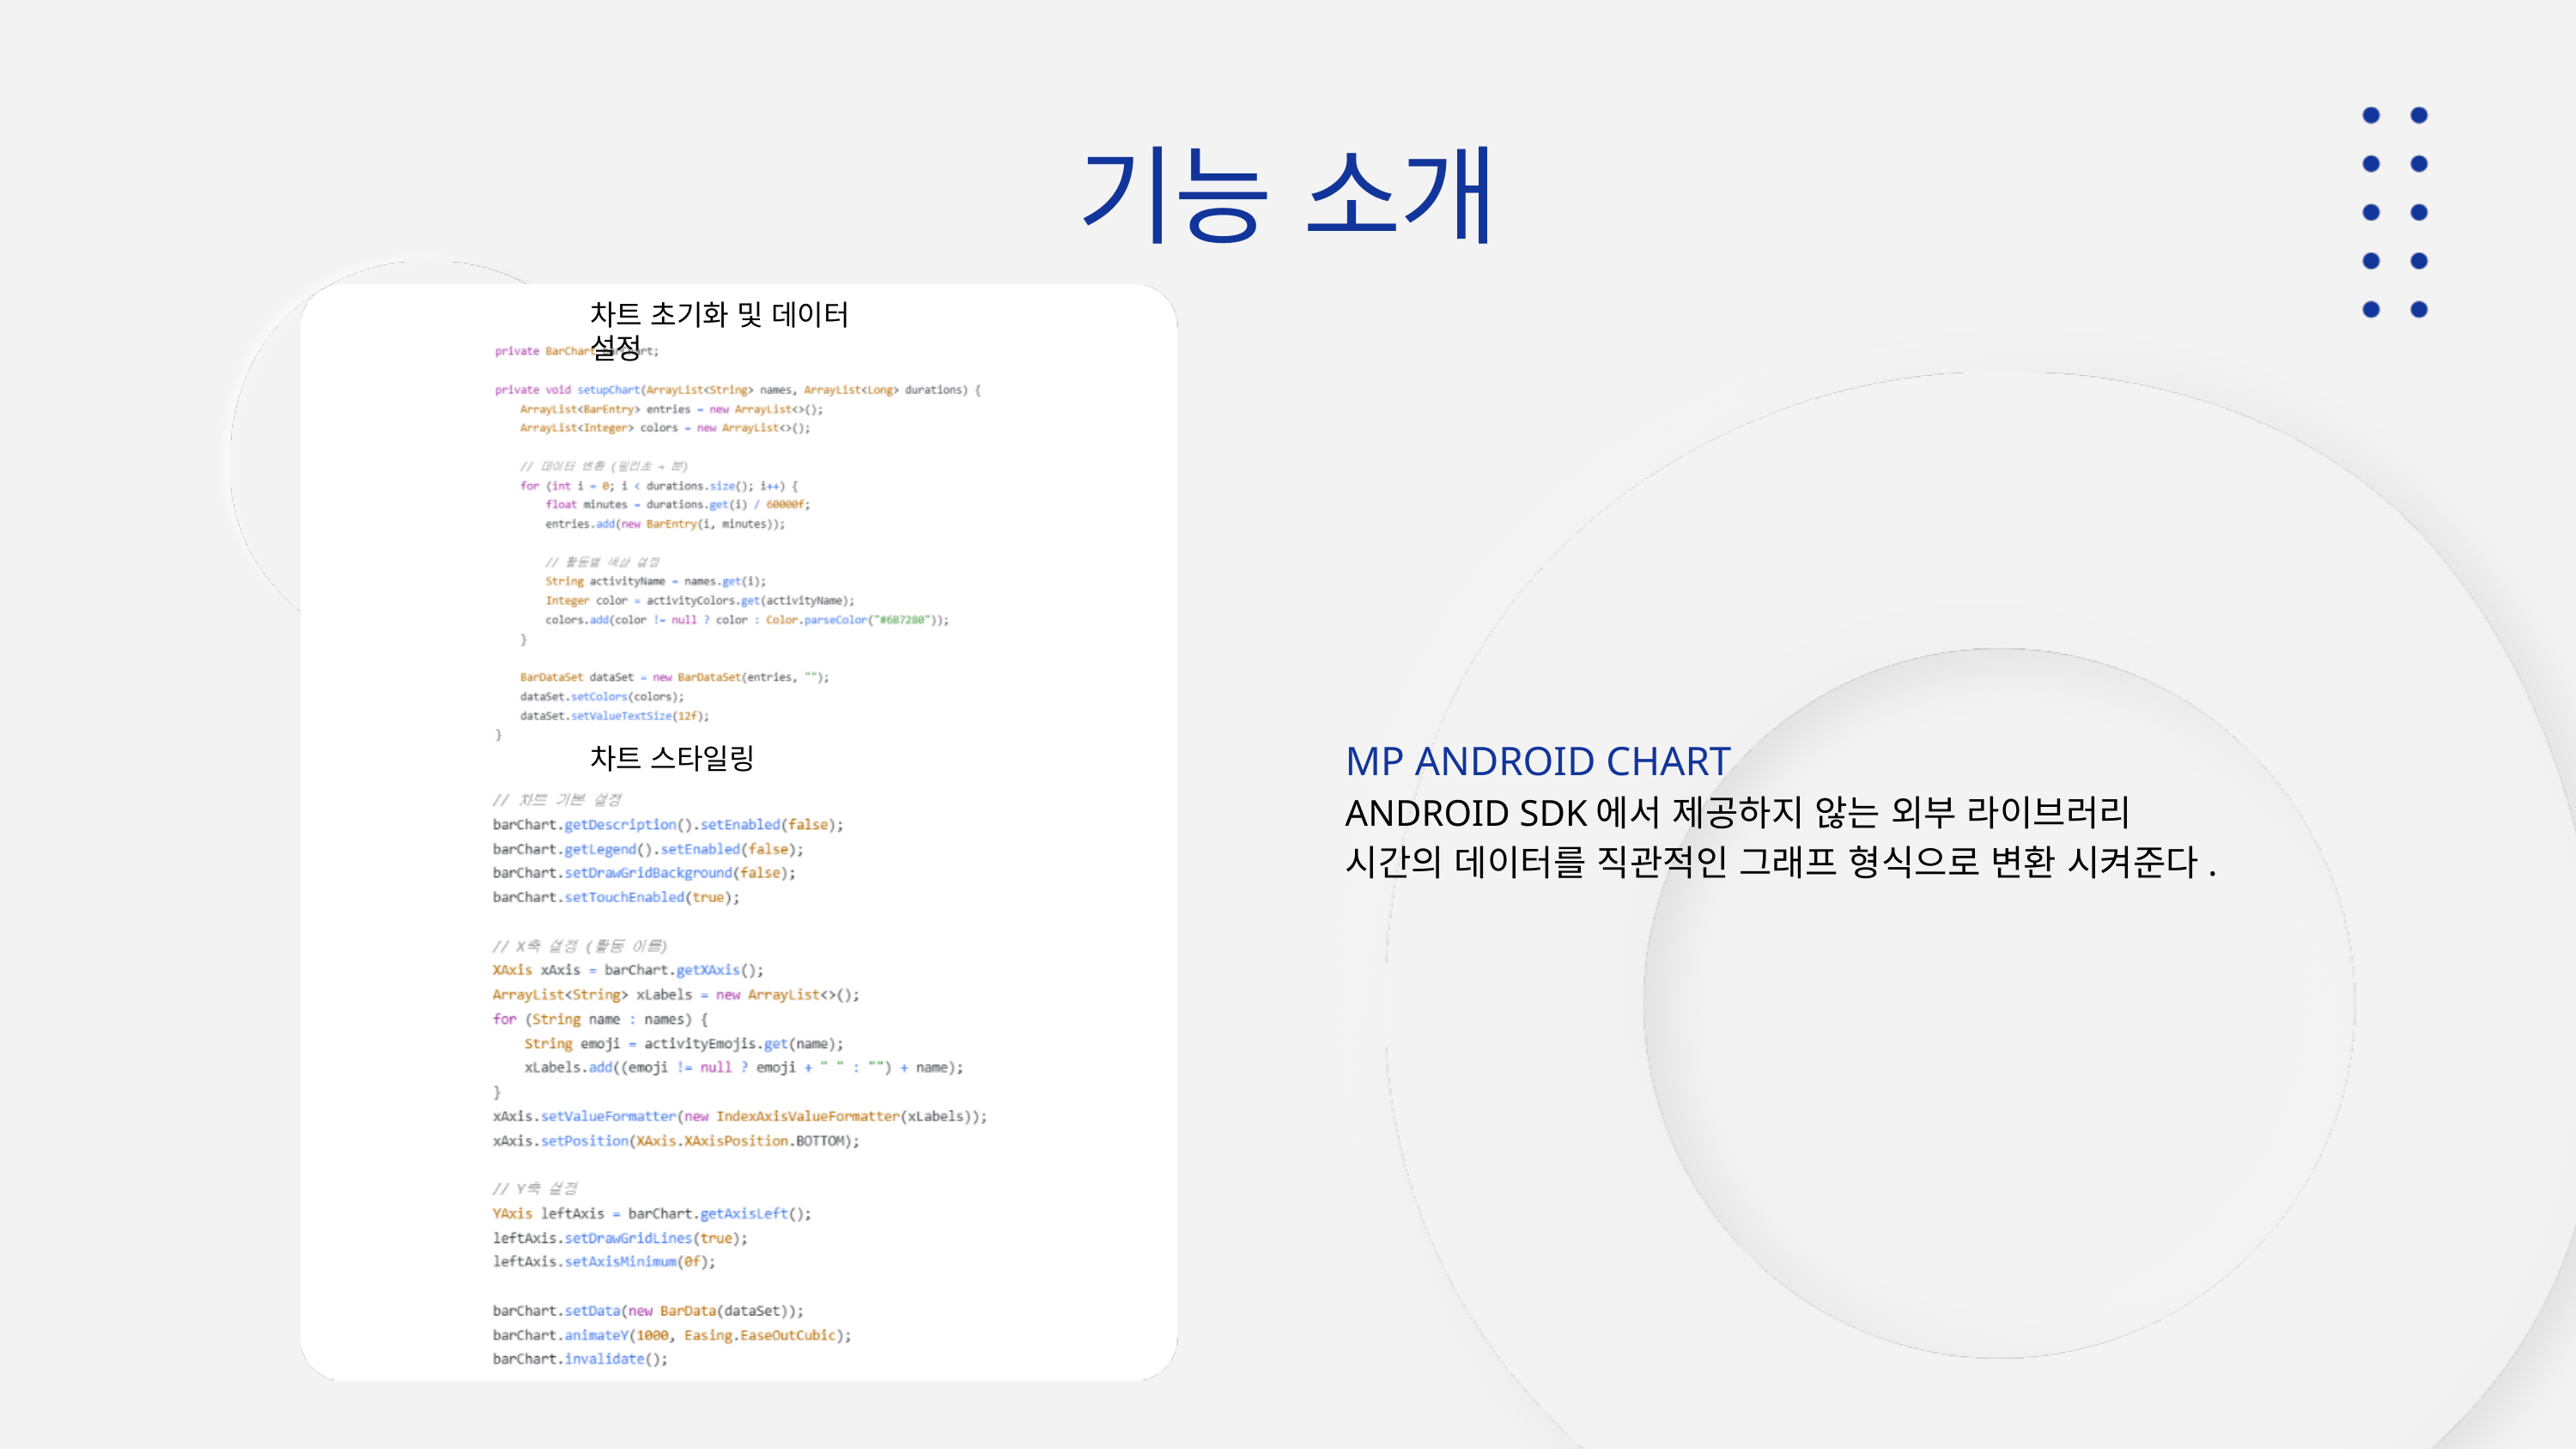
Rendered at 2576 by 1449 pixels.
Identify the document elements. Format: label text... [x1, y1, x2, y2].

text_box 기능 소개 [552, 129, 2024, 279]
text_box MP ANDROID CHART ANDROID SDK에서 제공하지 않는 외부 라이브러리 시간의 데이터를 직관적인 그래프 형식으로 변환 시켜준다. [1345, 722, 1379, 882]
picture [230, 260, 1180, 1381]
picture [1384, 372, 2576, 1449]
picture [2360, 106, 2430, 321]
